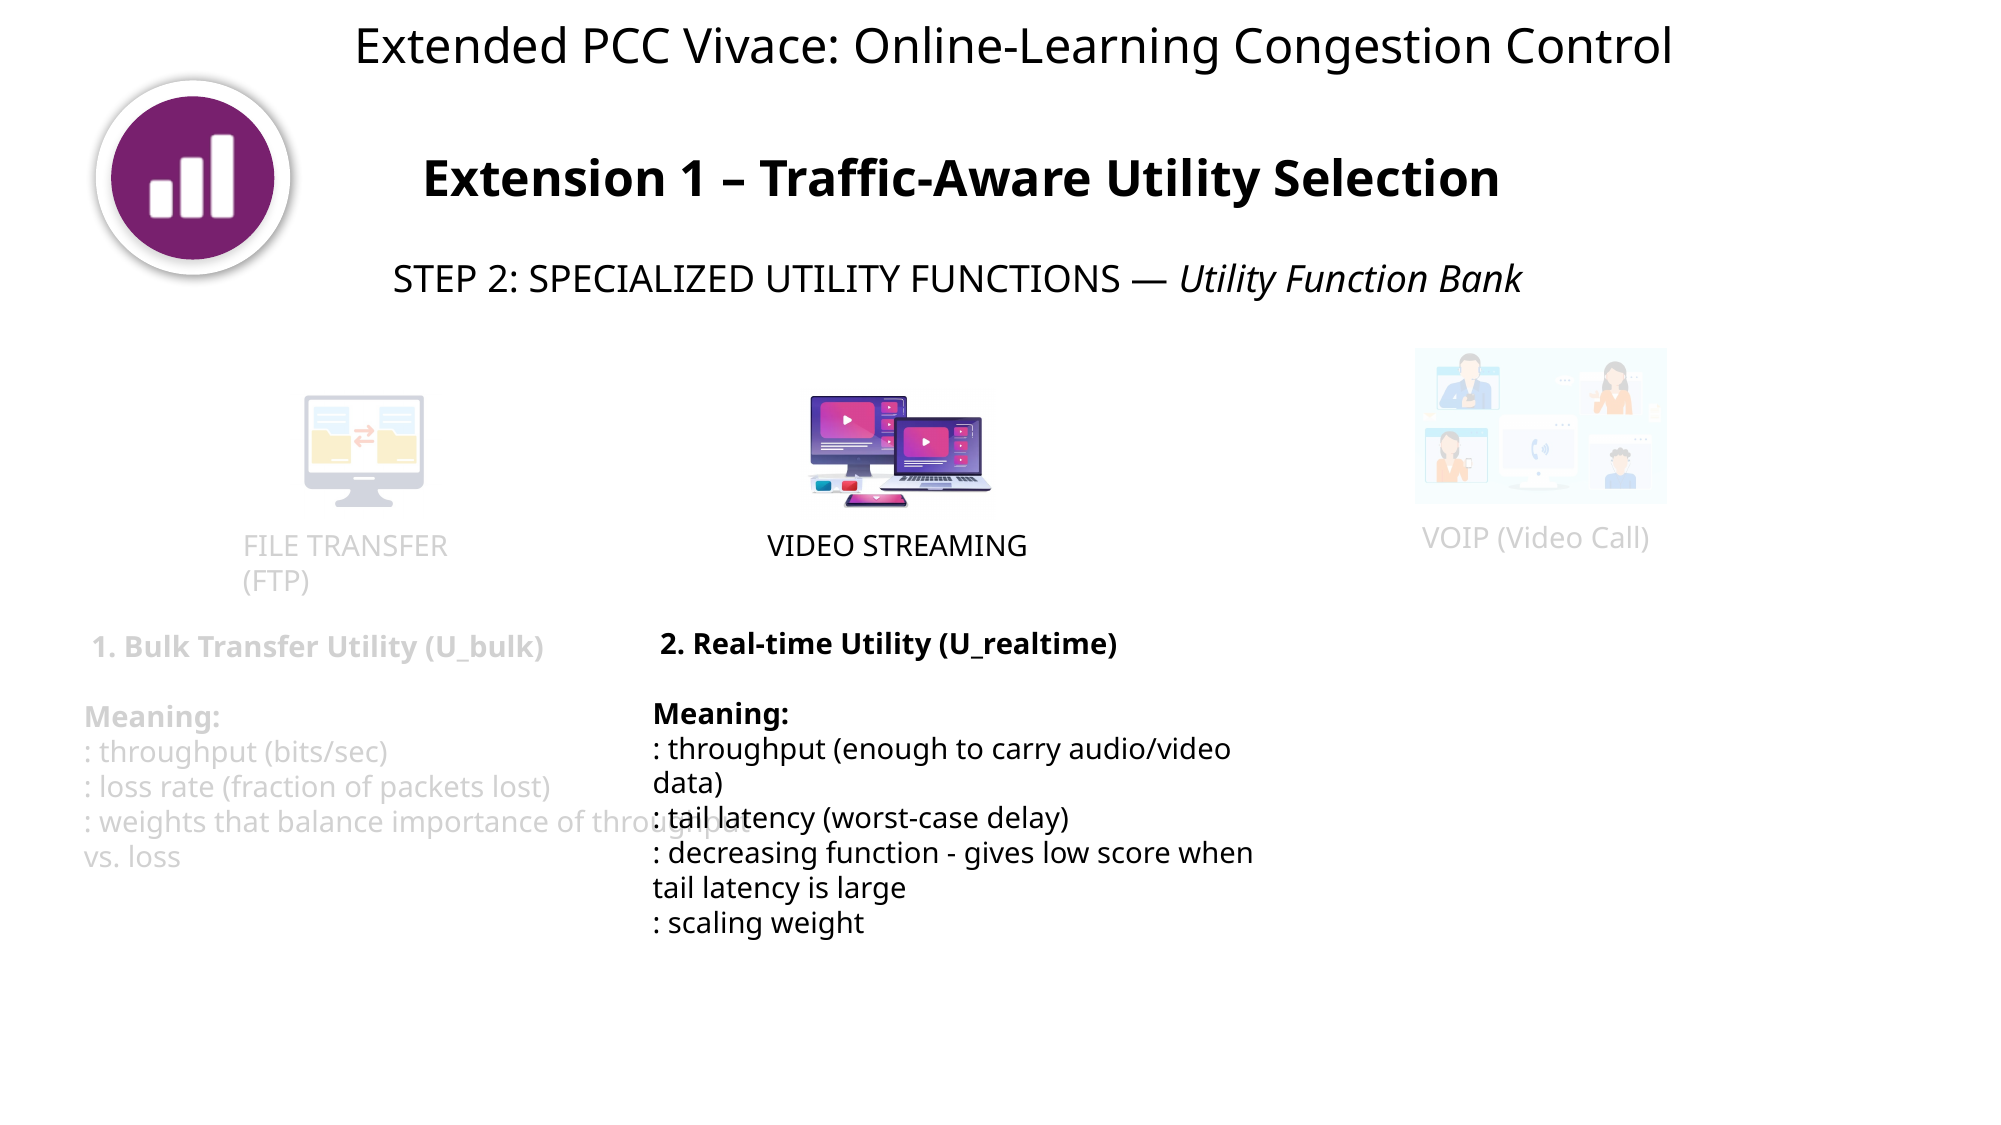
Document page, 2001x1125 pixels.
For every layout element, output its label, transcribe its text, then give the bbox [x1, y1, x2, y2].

text_box VOIP (Video Call) [1407, 511, 1672, 562]
text_box Extended PCC Vivace: Online-Learning Congestion Control [318, 1, 1710, 82]
picture [289, 389, 442, 519]
text_box [94, 78, 292, 277]
picture [135, 119, 251, 236]
text_box Extension 1 – Traffic-Aware Utility Selection [422, 146, 1578, 207]
text_box VIDEO STREAMING [752, 519, 1044, 570]
text_box FILE TRANSFER (FTP) [228, 519, 530, 605]
text_box [109, 94, 276, 262]
picture [1414, 348, 1667, 505]
picture [800, 388, 996, 521]
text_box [110, 194, 275, 267]
text_box STEP 2: SPECIALIZED UTILITY FUNCTIONS — Utility Function Bank [378, 247, 1538, 307]
